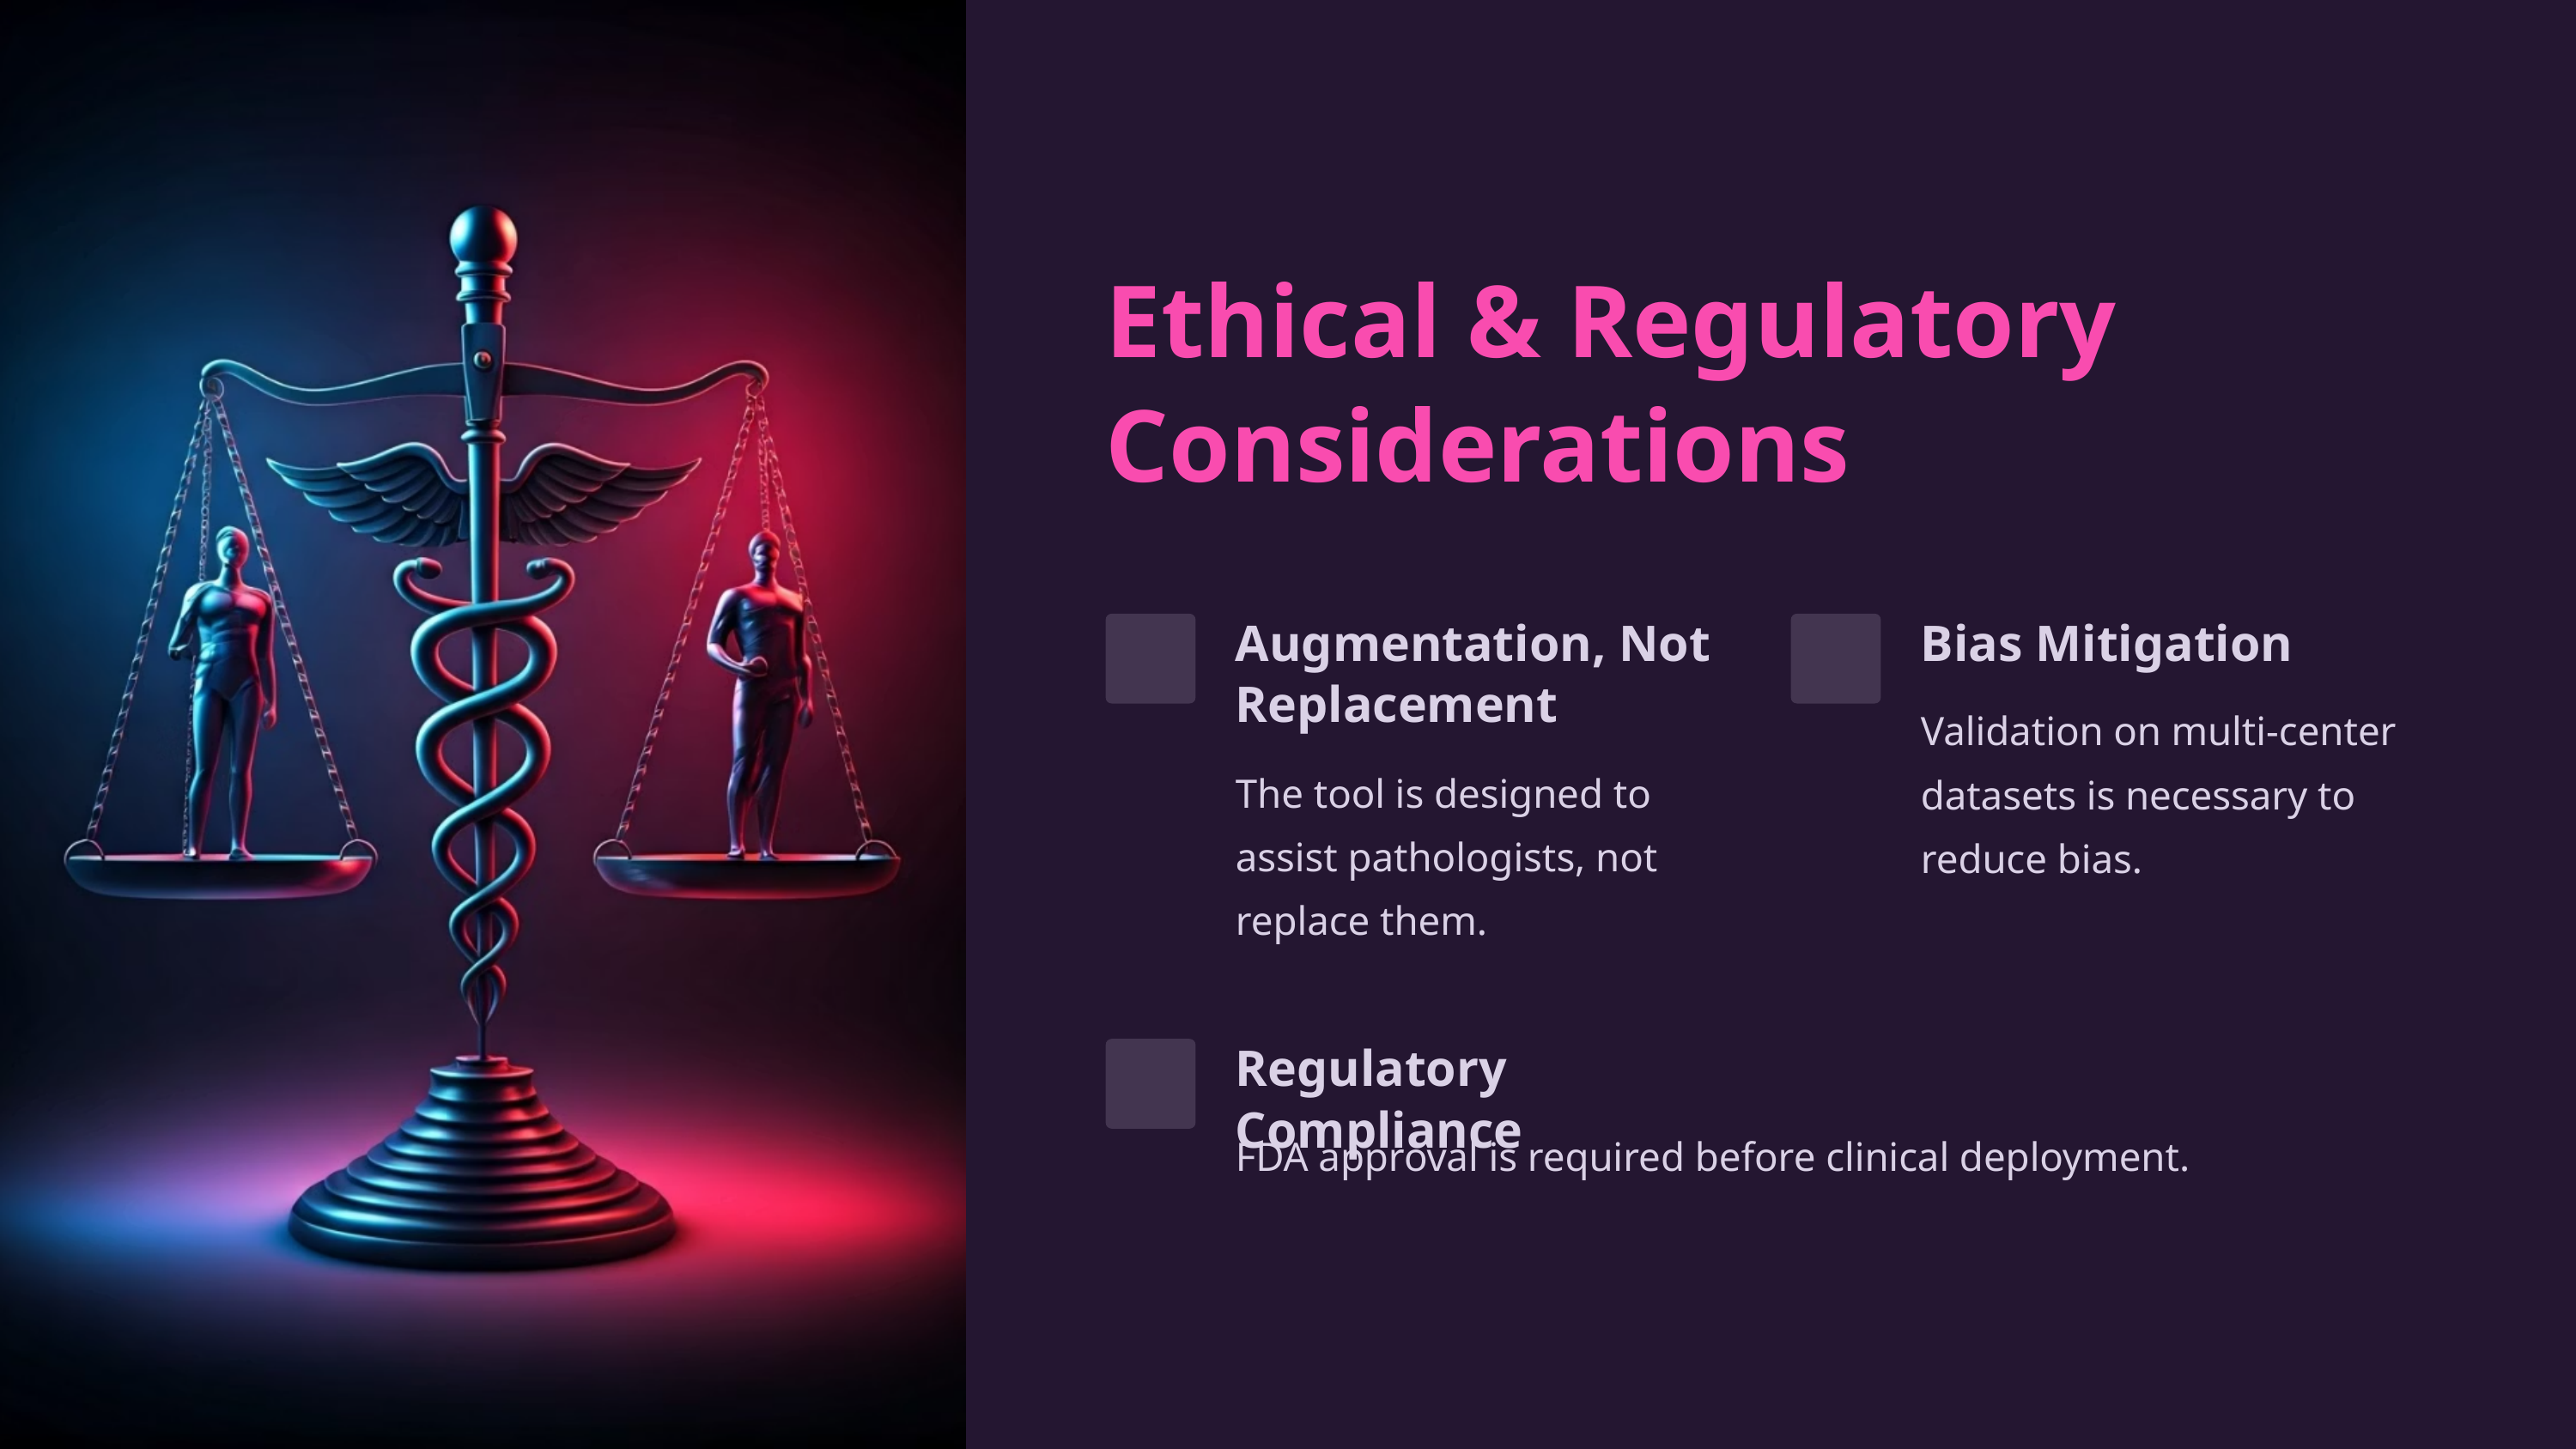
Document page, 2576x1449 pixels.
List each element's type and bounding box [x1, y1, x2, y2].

text_box [1105, 613, 1196, 704]
text_box [1790, 613, 1881, 704]
text_box [1235, 761, 1752, 955]
text_box [1105, 1038, 1196, 1130]
text_box [1235, 1038, 1760, 1102]
text_box [0, 0, 2576, 1449]
text_box [1920, 613, 2421, 676]
text_box [1105, 258, 2437, 510]
text_box [1235, 613, 1752, 739]
text_box [1920, 700, 2437, 892]
text_box [1235, 1125, 2437, 1190]
